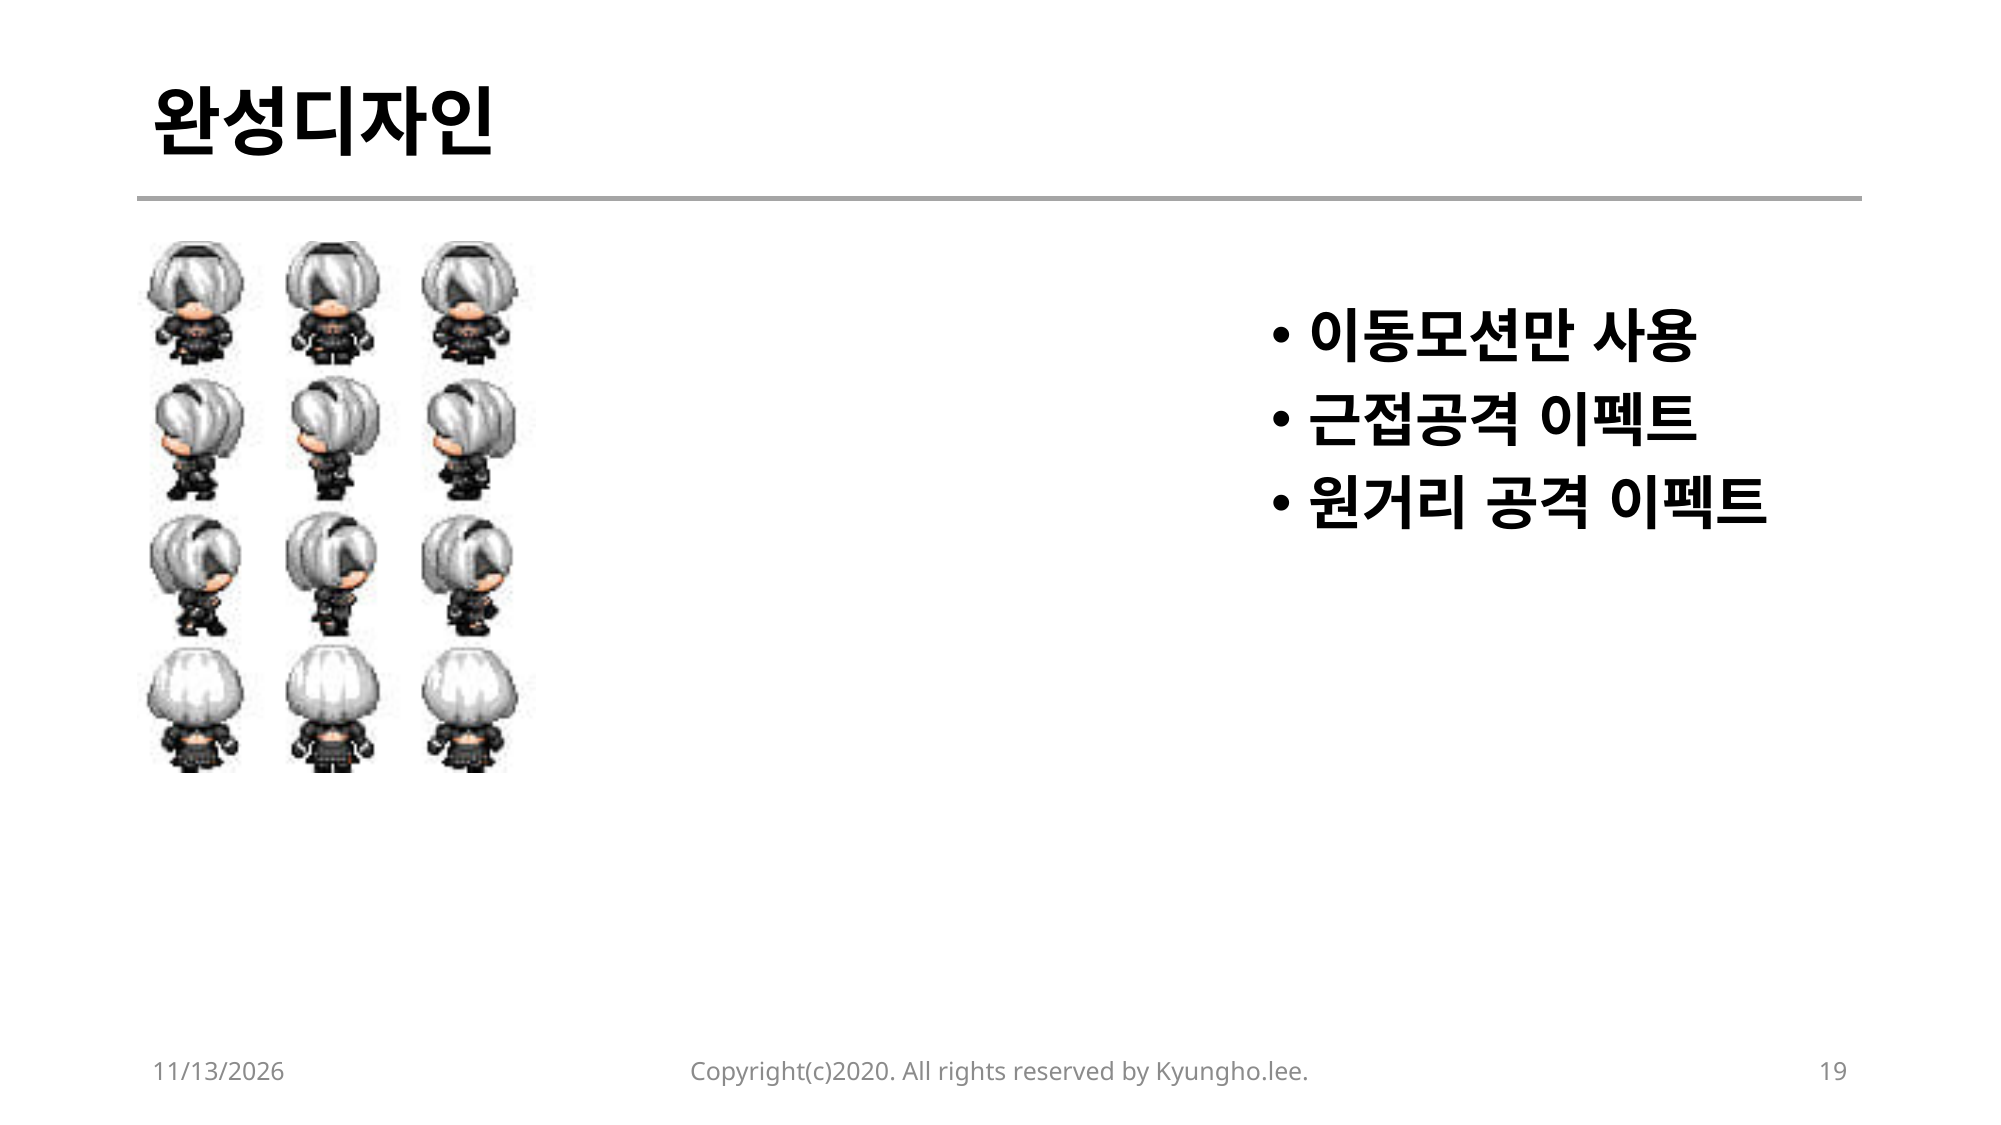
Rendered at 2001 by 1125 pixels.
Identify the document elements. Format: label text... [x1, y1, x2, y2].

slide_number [137, 1042, 588, 1103]
picture [137, 241, 536, 773]
list 이동모션만 사용 근접공격 이펙트 원거리 공격 이펙트 [1255, 299, 1863, 1014]
footer Copyright(c)2020. All rights reserved by Kyungho.lee. [662, 1042, 1338, 1103]
title 완성디자인 [137, 59, 1863, 191]
slide_number 19 [1412, 1042, 1863, 1103]
